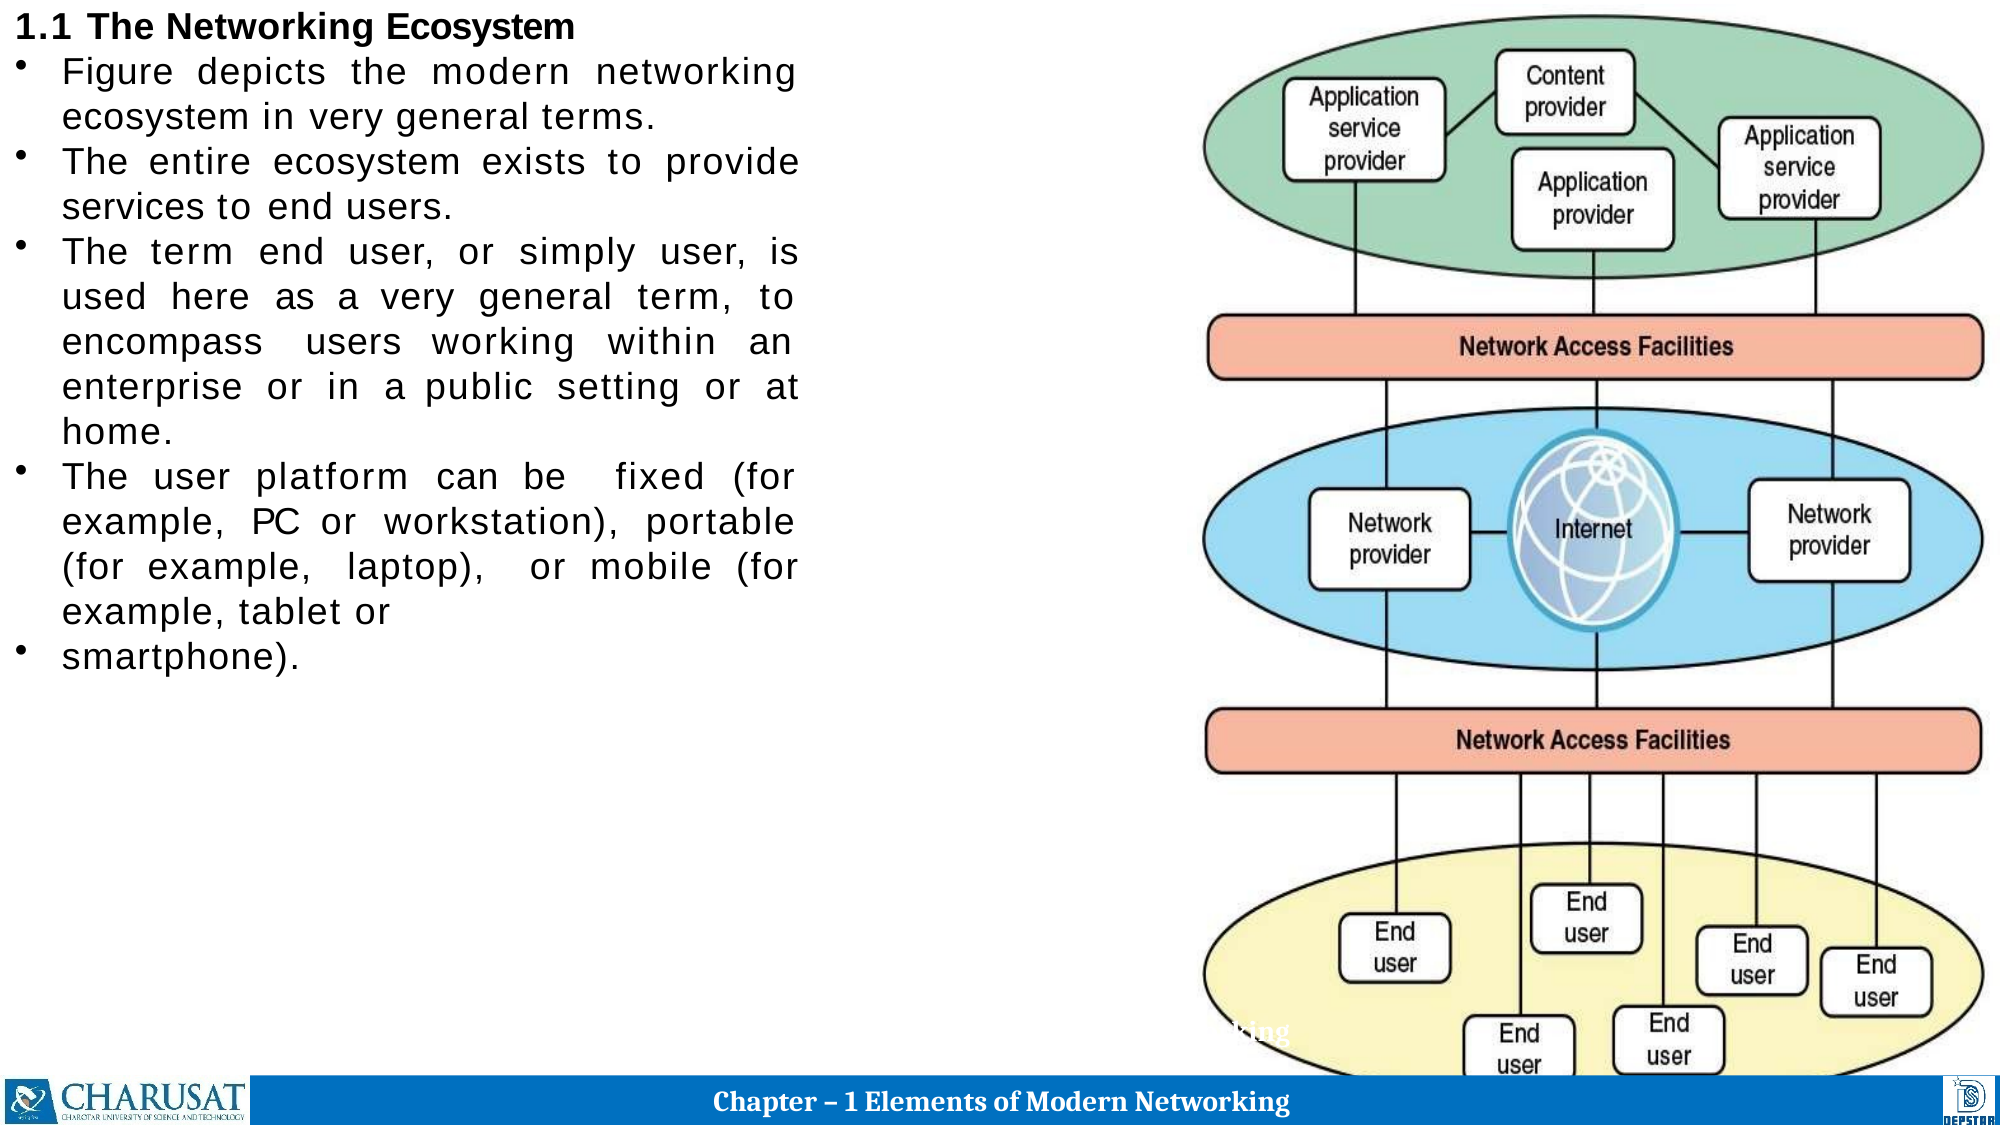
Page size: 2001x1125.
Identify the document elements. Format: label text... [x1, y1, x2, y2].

picture [1943, 1075, 1995, 1125]
footer Chapter – 1 Elements of Modern Networking Chapter – 1 Elements of Modern Networking [251, 1075, 1942, 1125]
text_box [1187, 4, 2000, 1075]
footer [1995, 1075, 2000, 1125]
text_box 1.1 The Networking Ecosystem Figure depicts the modern networking ecosystem in very general terms. The entire ecosystem exists to provide services to end users. The term end user, or simply user, is used here as a very general term, to encompass users working within an enterprise or in a public setting or at home. The user platform can be fixed (for example, PC or workstation), portable (for example, laptop), or mobile (for example, tablet or smartphone). [12, 0, 897, 678]
picture [0, 1075, 250, 1125]
